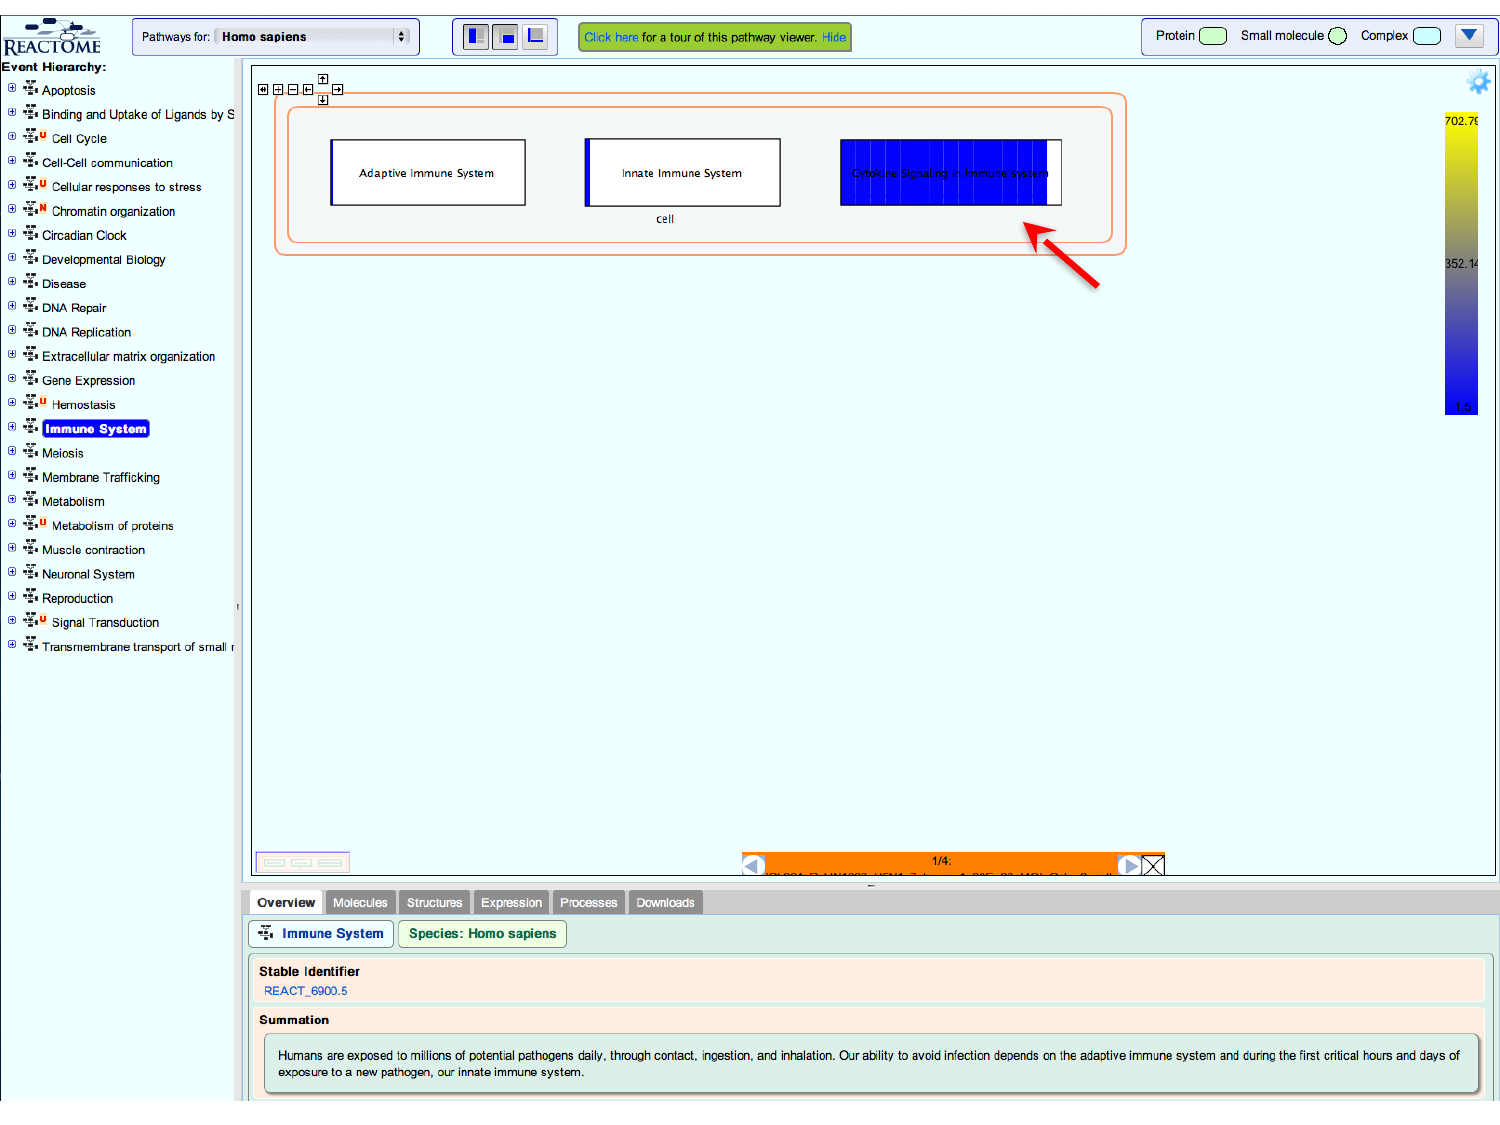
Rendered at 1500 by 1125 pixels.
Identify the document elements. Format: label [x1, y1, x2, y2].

picture [0, 15, 1500, 1102]
text_box [1022, 221, 1099, 287]
